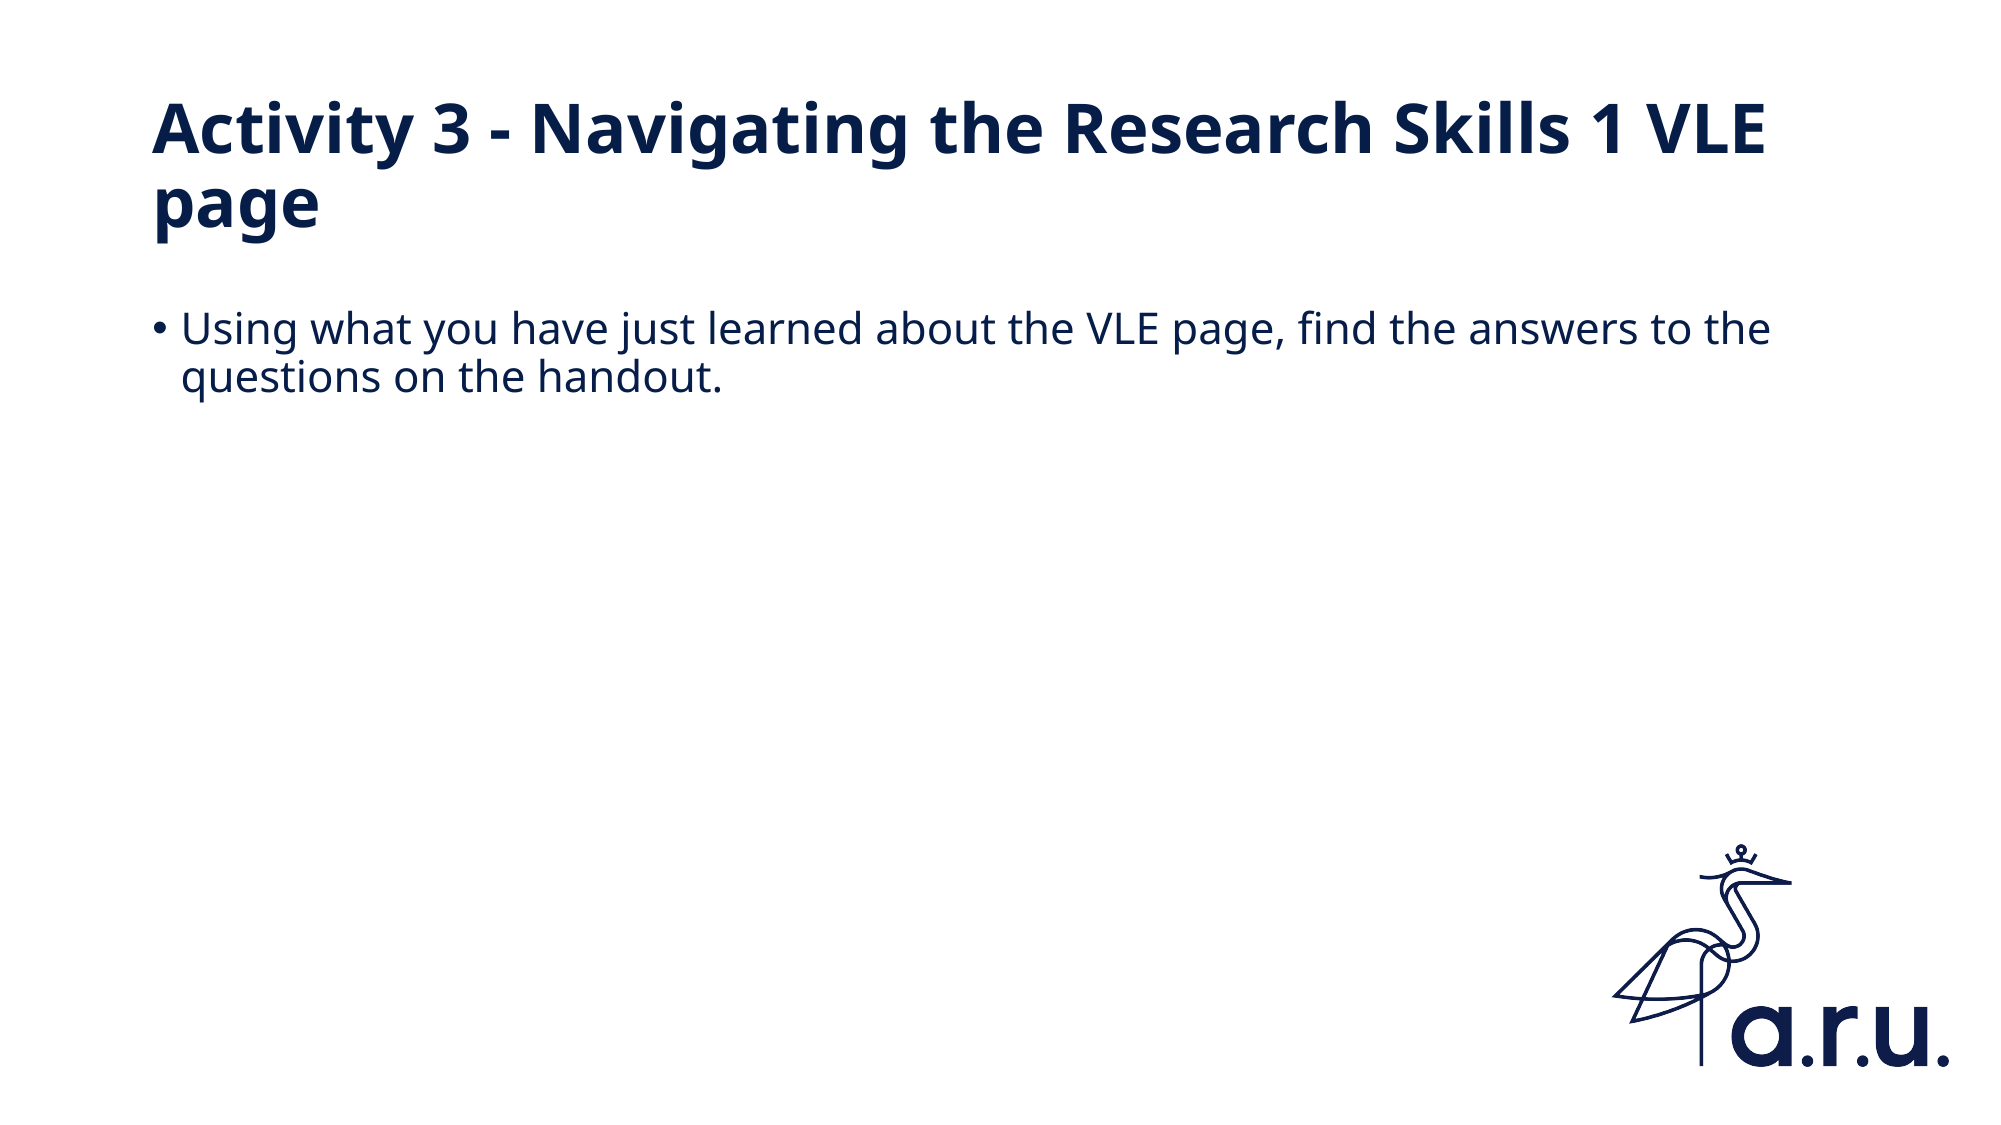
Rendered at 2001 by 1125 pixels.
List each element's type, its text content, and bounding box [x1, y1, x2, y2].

title Activity 3 - Navigating the Research Skills 1 VLE page [137, 59, 1863, 278]
picture [1611, 844, 1949, 1067]
list Using what you have just learned about the VLE page, find the answers to the questions on the handout. [137, 299, 1863, 1014]
